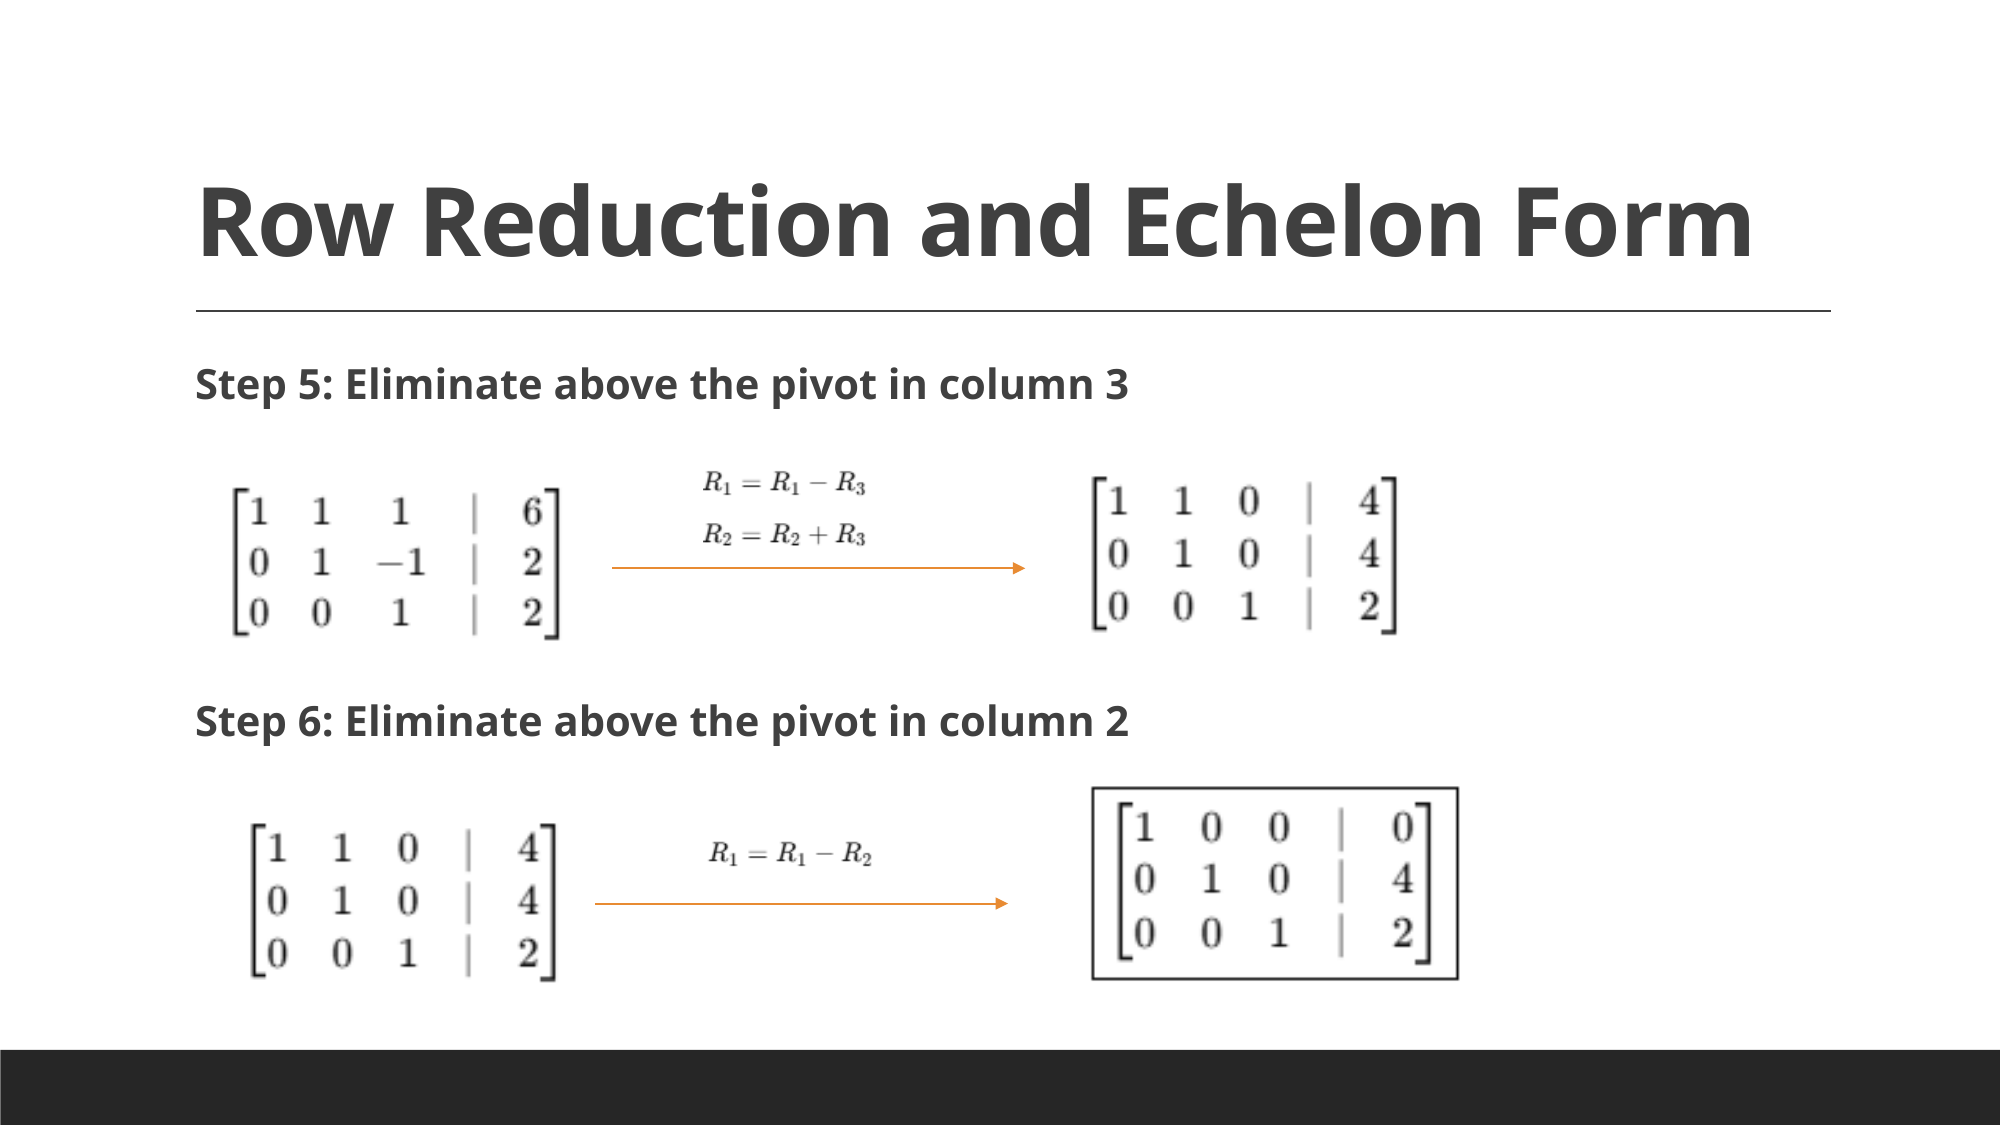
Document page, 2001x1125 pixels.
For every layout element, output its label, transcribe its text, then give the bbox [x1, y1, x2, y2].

picture [703, 831, 895, 879]
picture [219, 460, 586, 684]
picture [1079, 460, 1427, 654]
picture [1076, 767, 1494, 1012]
title Row Reduction and Echelon Form [180, 47, 1830, 285]
list Step 5: Eliminate above the pivot in column 3 Step 6: Eliminate above the pivot in column 2 [180, 345, 1830, 963]
picture [238, 807, 586, 1000]
picture [703, 461, 874, 552]
